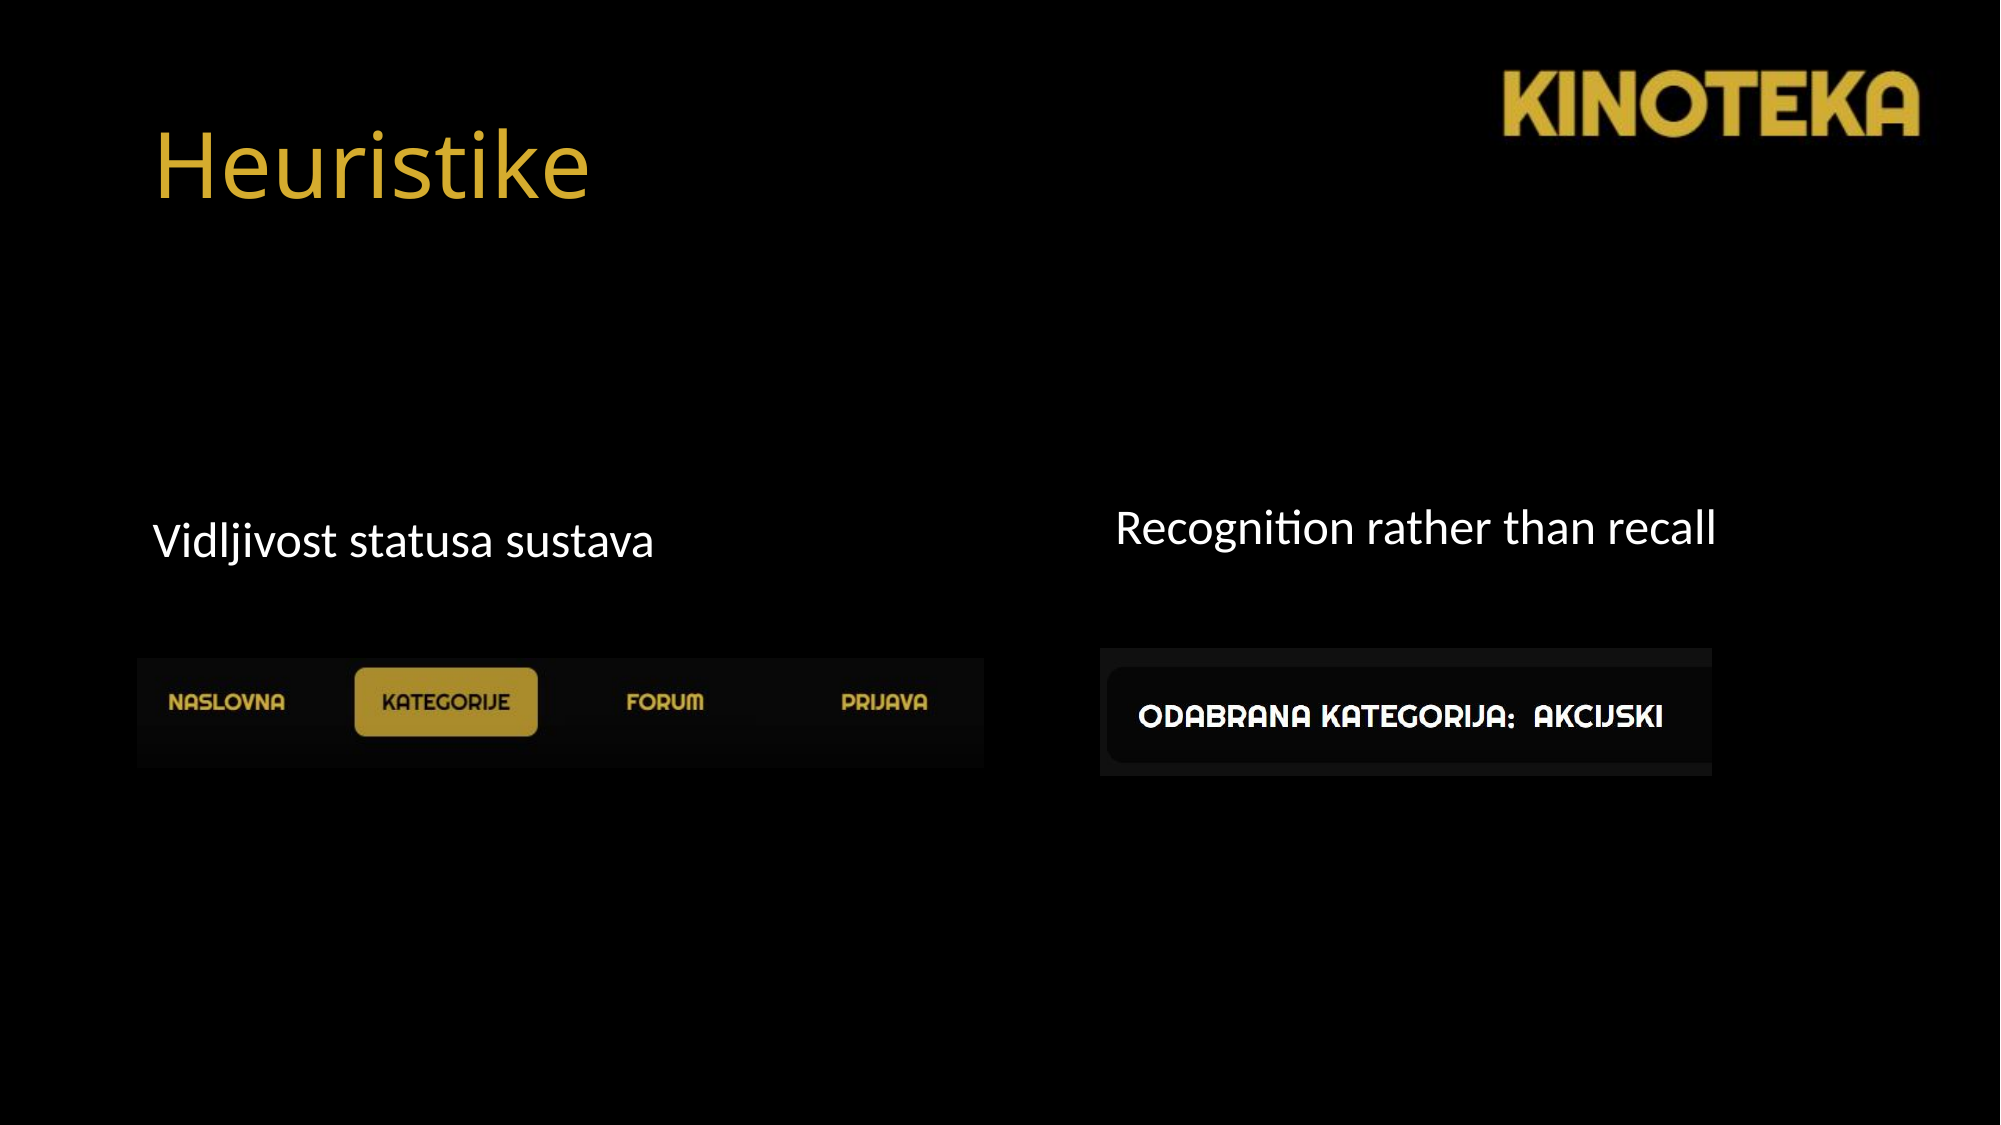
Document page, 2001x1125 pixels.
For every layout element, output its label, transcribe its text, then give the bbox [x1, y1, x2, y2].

picture [1464, 20, 1951, 188]
title Heuristike [137, 59, 1863, 278]
list Recognition rather than recall [1100, 275, 1863, 563]
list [137, 659, 984, 768]
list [1100, 648, 1712, 776]
list Vidljivost statusa sustava [137, 358, 984, 576]
